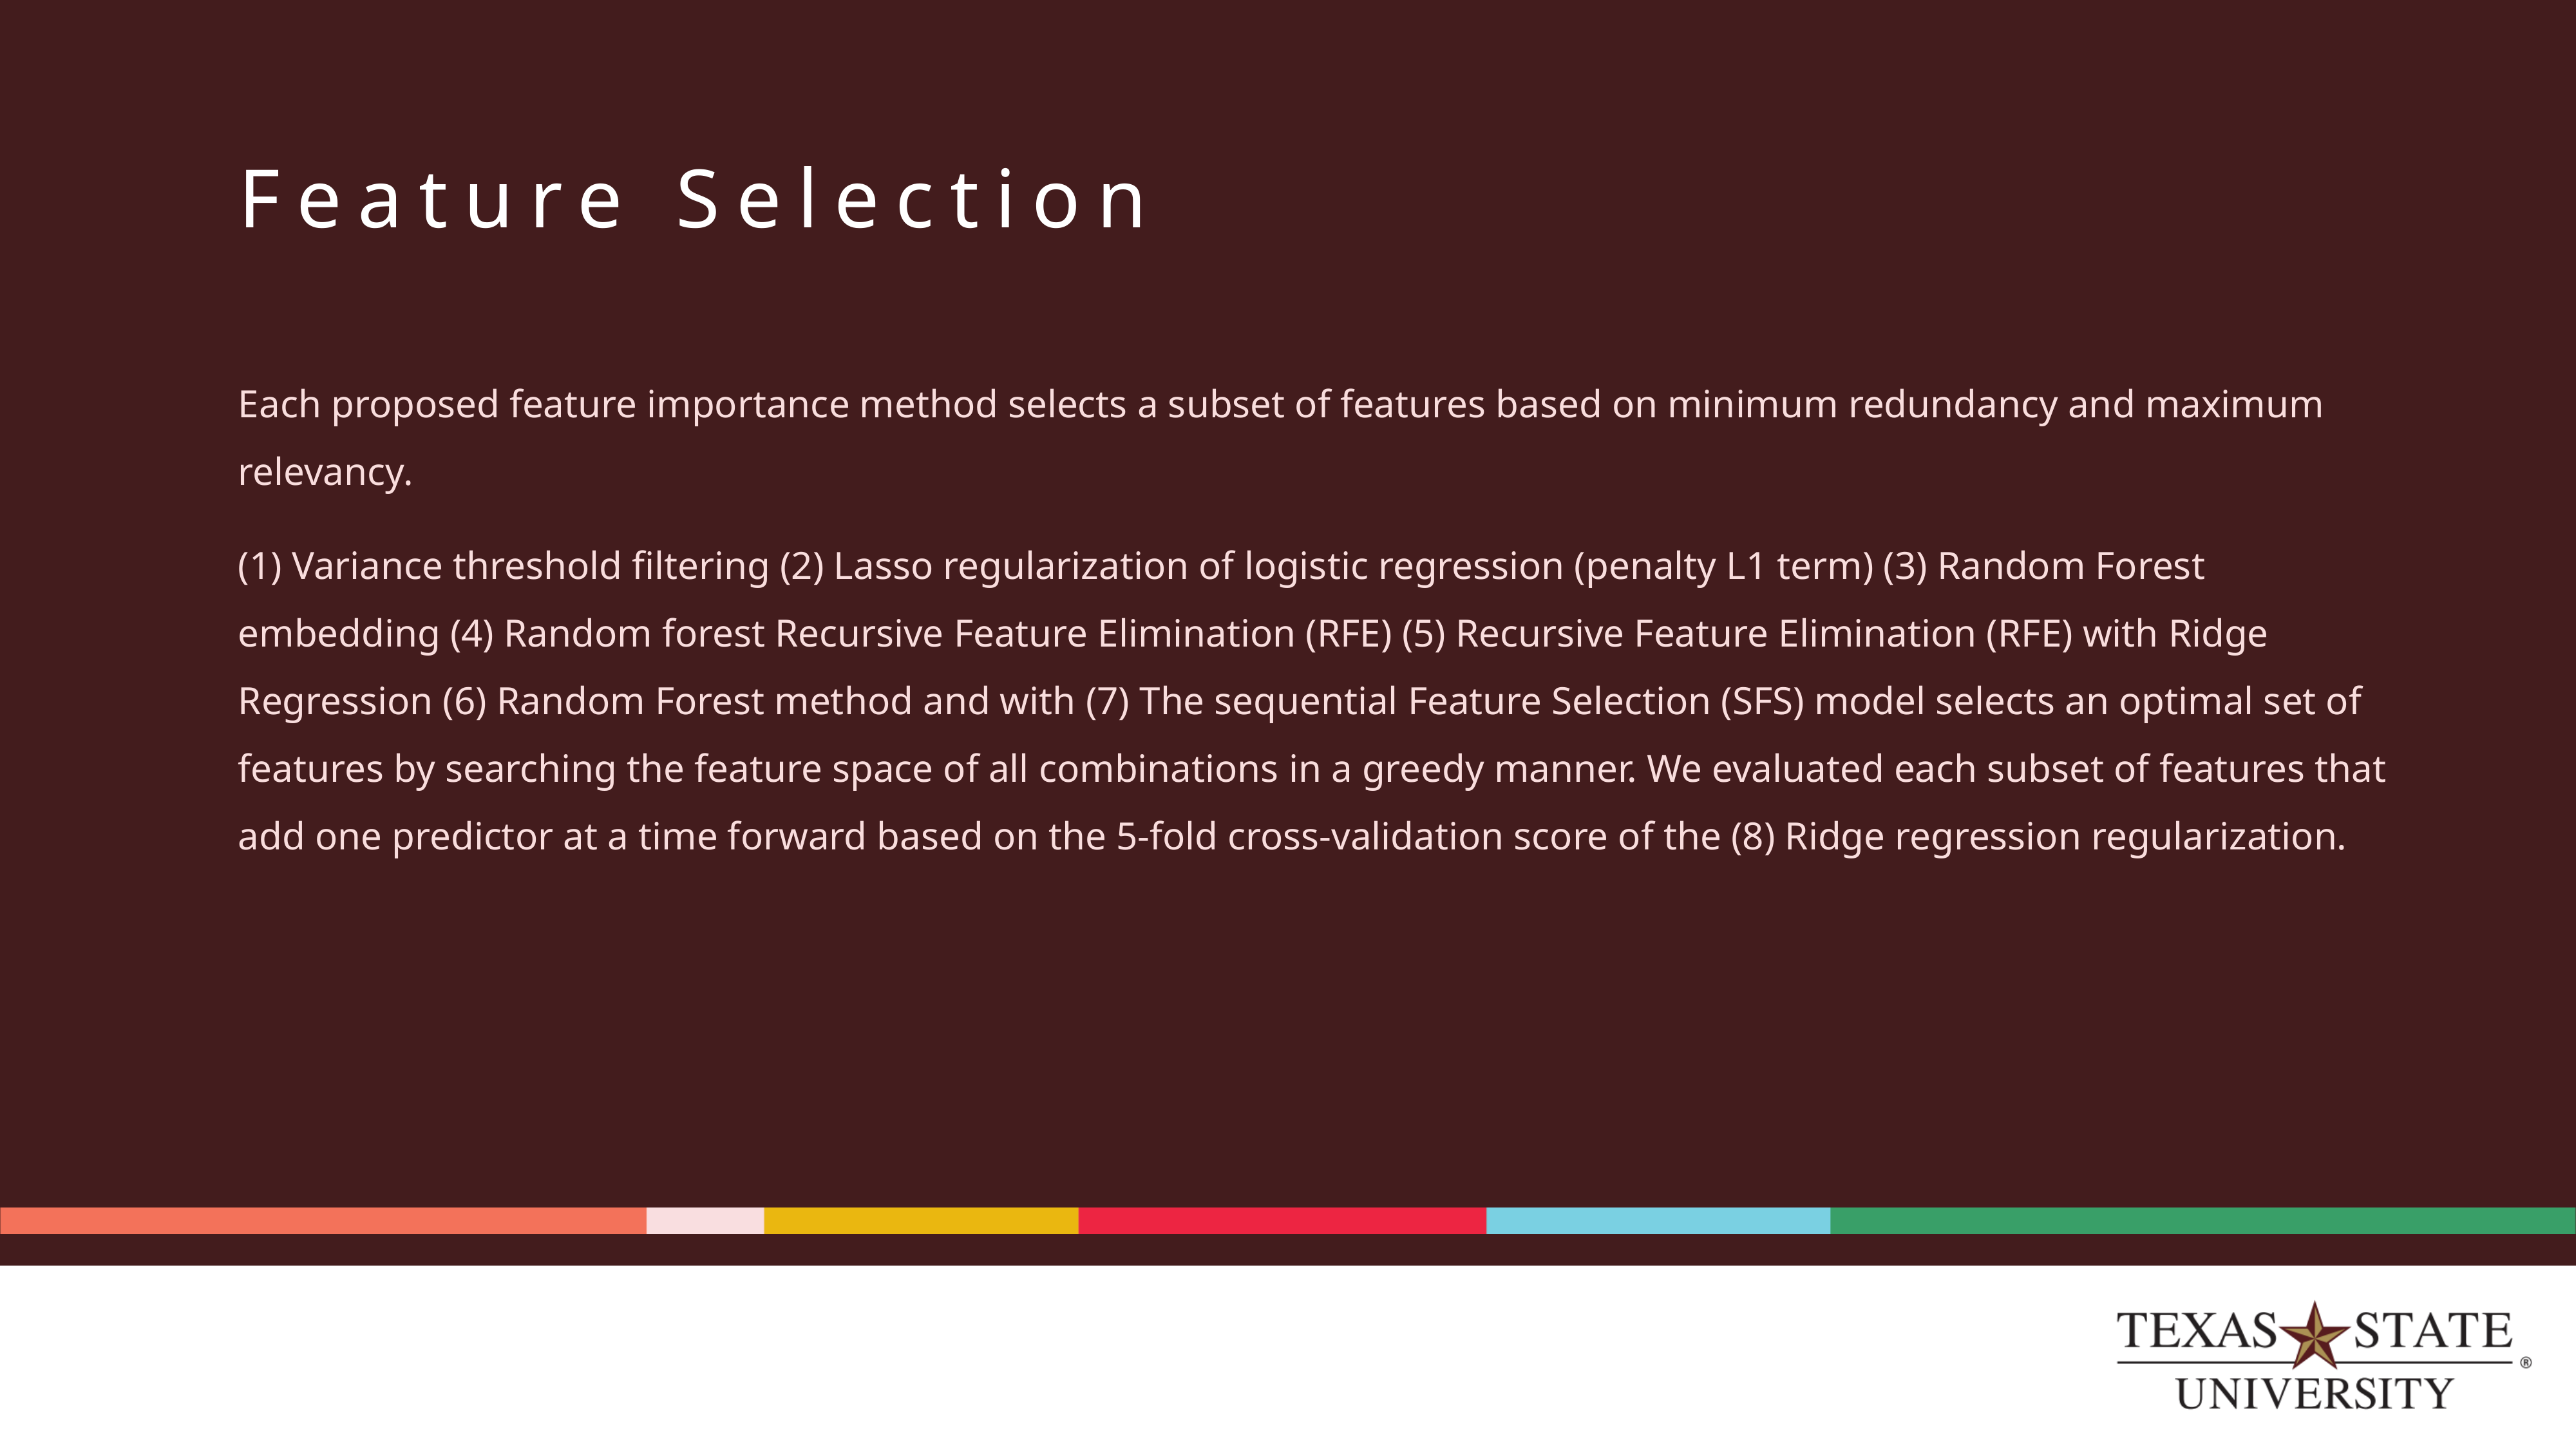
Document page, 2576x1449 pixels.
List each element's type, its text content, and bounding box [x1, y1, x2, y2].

title Feature Selection [229, 153, 2161, 274]
list Each proposed feature importance method selects a subset of features based on minimum redundancy and maximum relevancy. (1) Variance threshold filtering (2) Lasso regularization of logistic regression (penalty L1 term) (3) Random Forest embedding (4) Random forest Recursive Feature Elimination (RFE) (5) Recursive Feature Elimination (RFE) with Ridge Regression (6) Random Forest method and with (7) The sequential Feature Selection (SFS) model selects an optimal set of features by searching the feature space of all combinations in a greedy manner. We evaluated each subset of features that add one predictor at a time forward based on the 5-fold cross-validation score of the (8) Ridge regression regularization. [229, 352, 2409, 1054]
picture [0, 1208, 2576, 1234]
